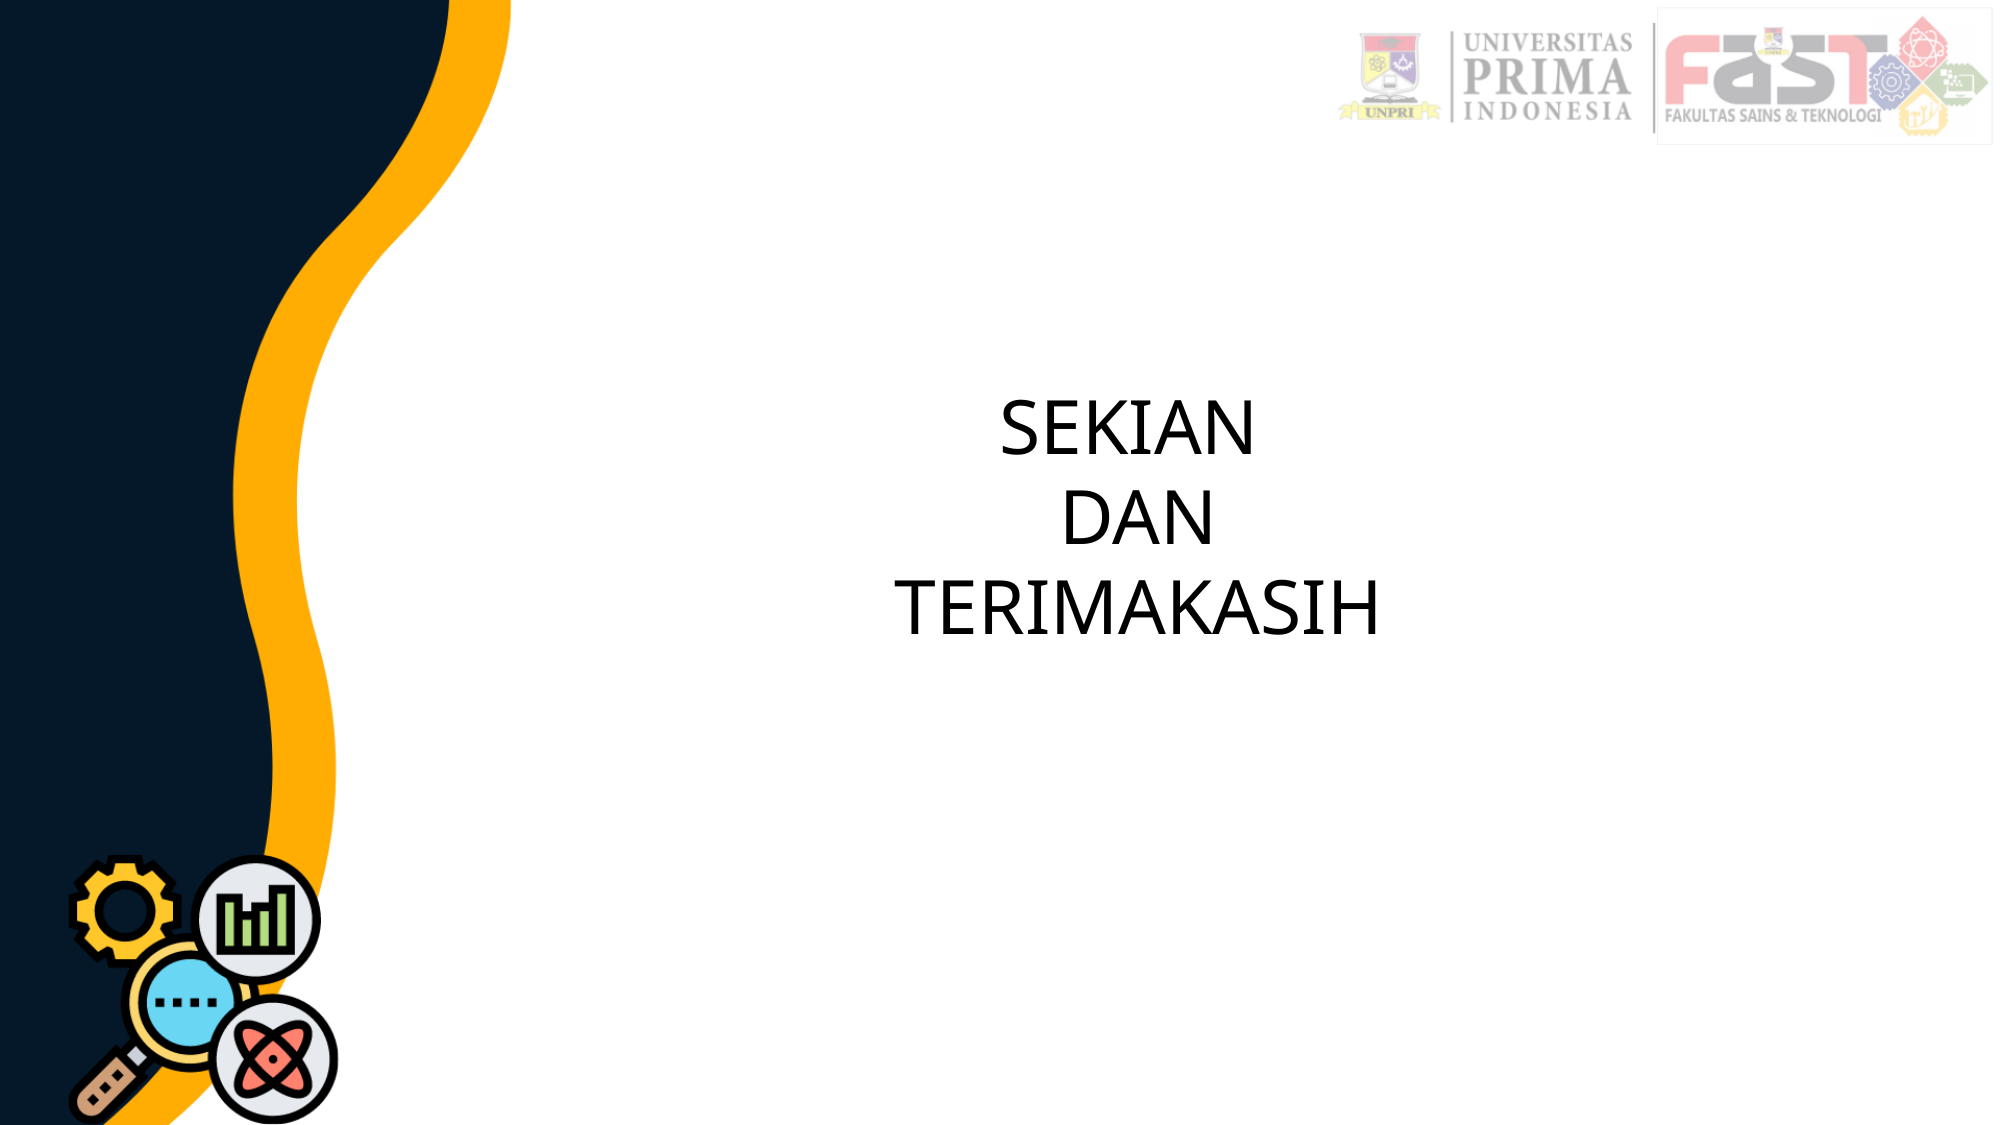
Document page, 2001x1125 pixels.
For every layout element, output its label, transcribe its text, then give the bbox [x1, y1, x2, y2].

picture [0, 0, 2001, 1125]
text_box SEKIAN DAN TERIMAKASIH [800, 371, 1477, 657]
